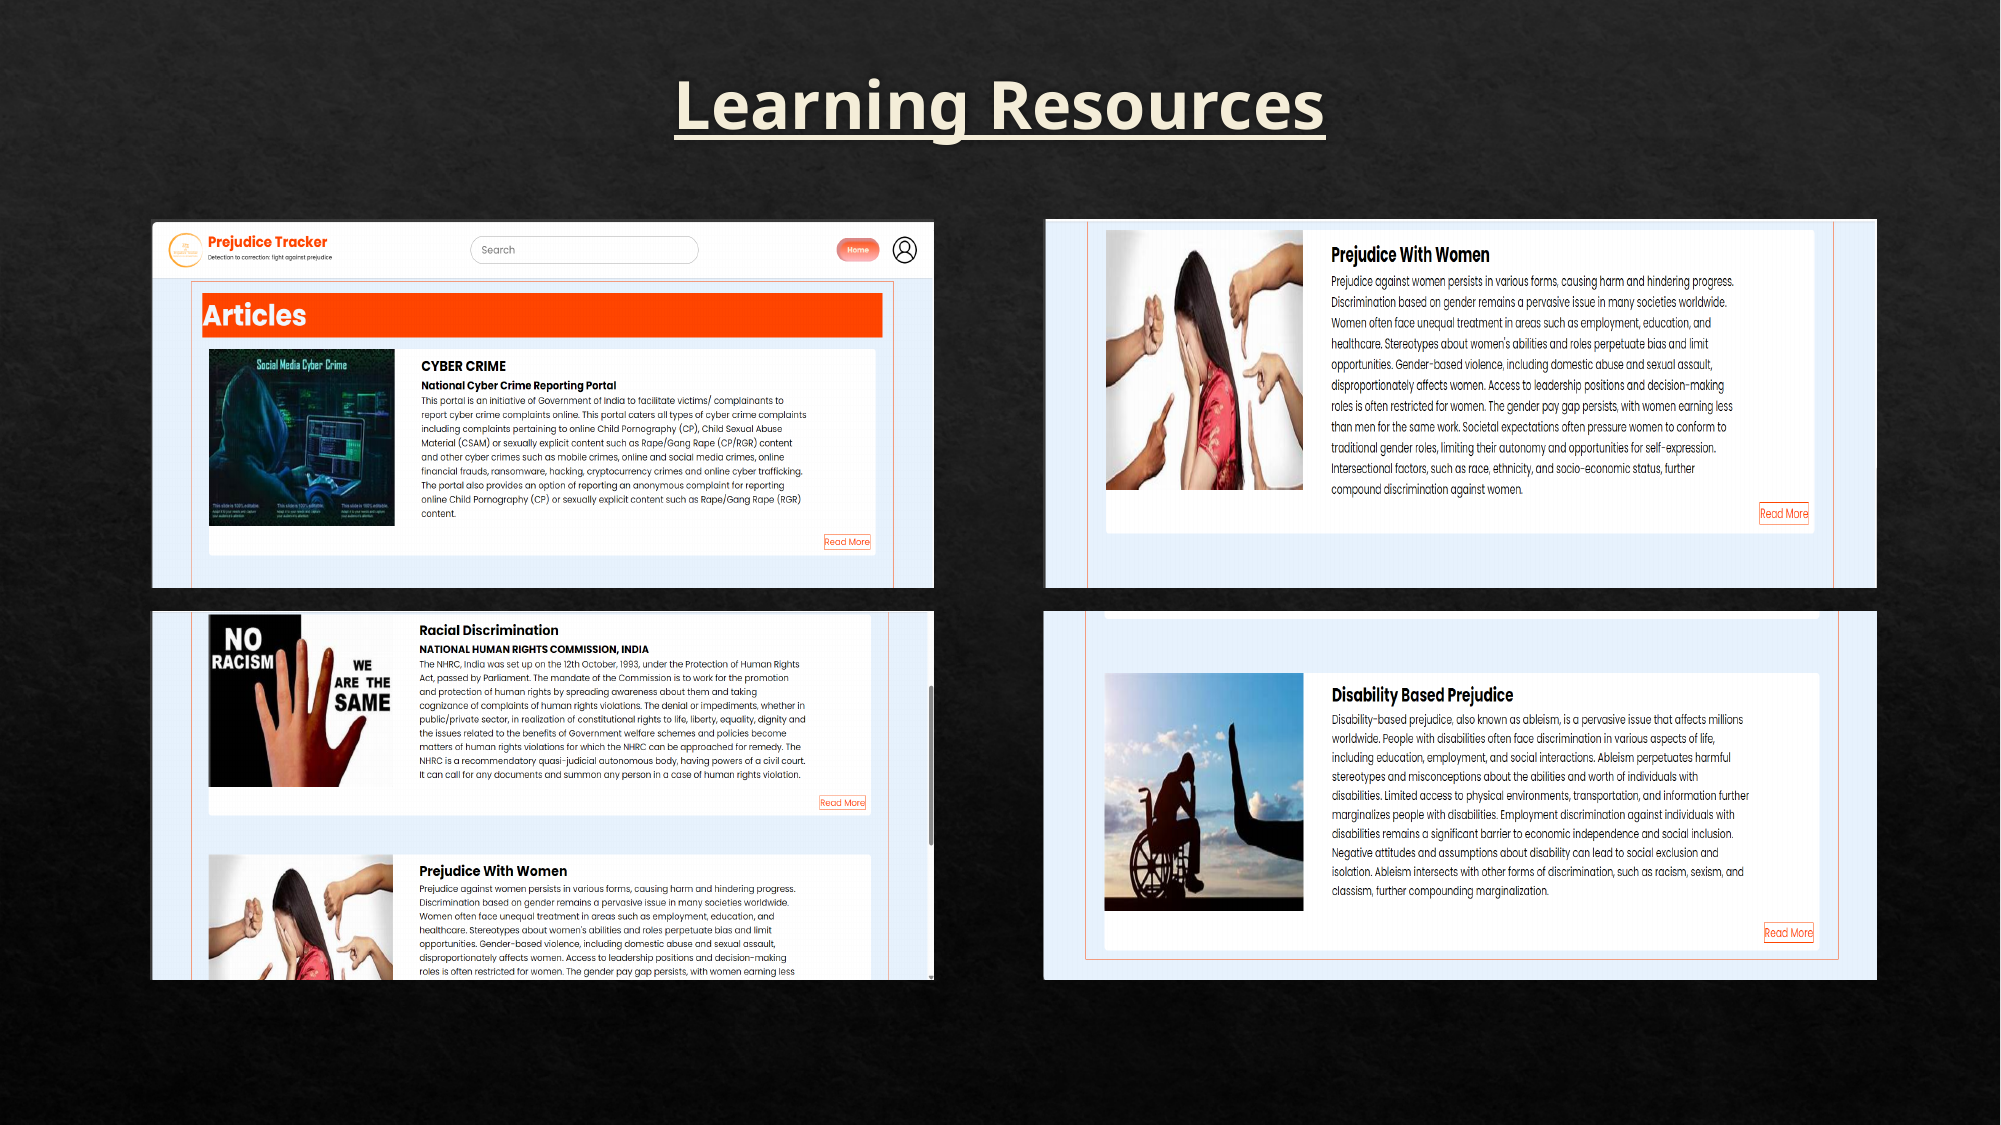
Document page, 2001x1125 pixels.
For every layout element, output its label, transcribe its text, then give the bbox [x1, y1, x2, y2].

picture [150, 219, 934, 588]
picture [1043, 611, 1877, 980]
picture [150, 611, 934, 980]
picture [1043, 219, 1877, 588]
title Learning Resources [150, 50, 1850, 166]
